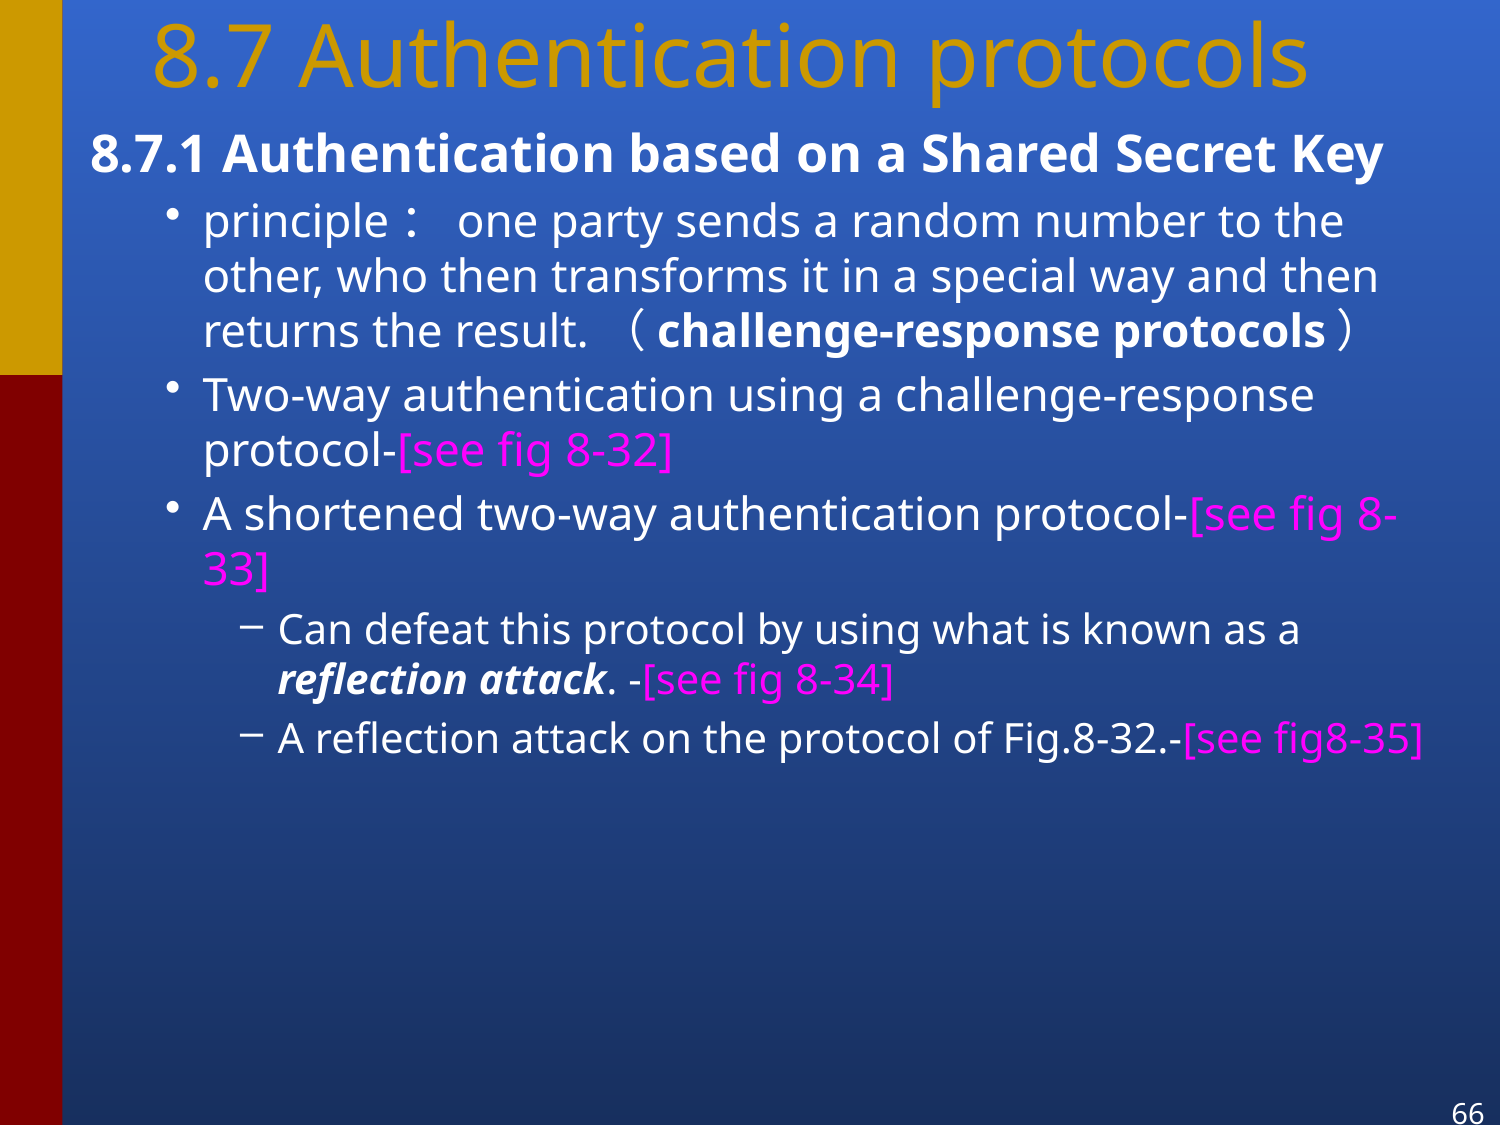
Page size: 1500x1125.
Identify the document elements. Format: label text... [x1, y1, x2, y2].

slide_number 66 [1450, 1087, 1500, 1125]
text_box 8.7 Authentication protocols [75, 0, 1388, 113]
list 8.7.1 Authentication based on a Shared Secret Key principle：one party sends a random number to the other, who then transforms it in a special way and then returns the result.（challenge-response protocols） Two-way authentication using a challenge-response protocol-[see fig 8-32] A shortened two-way authentication protocol-[see fig 8-33] Can defeat this protocol by using what is known as a reflection attack. -[see fig 8-34] A reflection attack on the protocol of Fig.8-32.-[see fig8-35] [0, 112, 1450, 1125]
